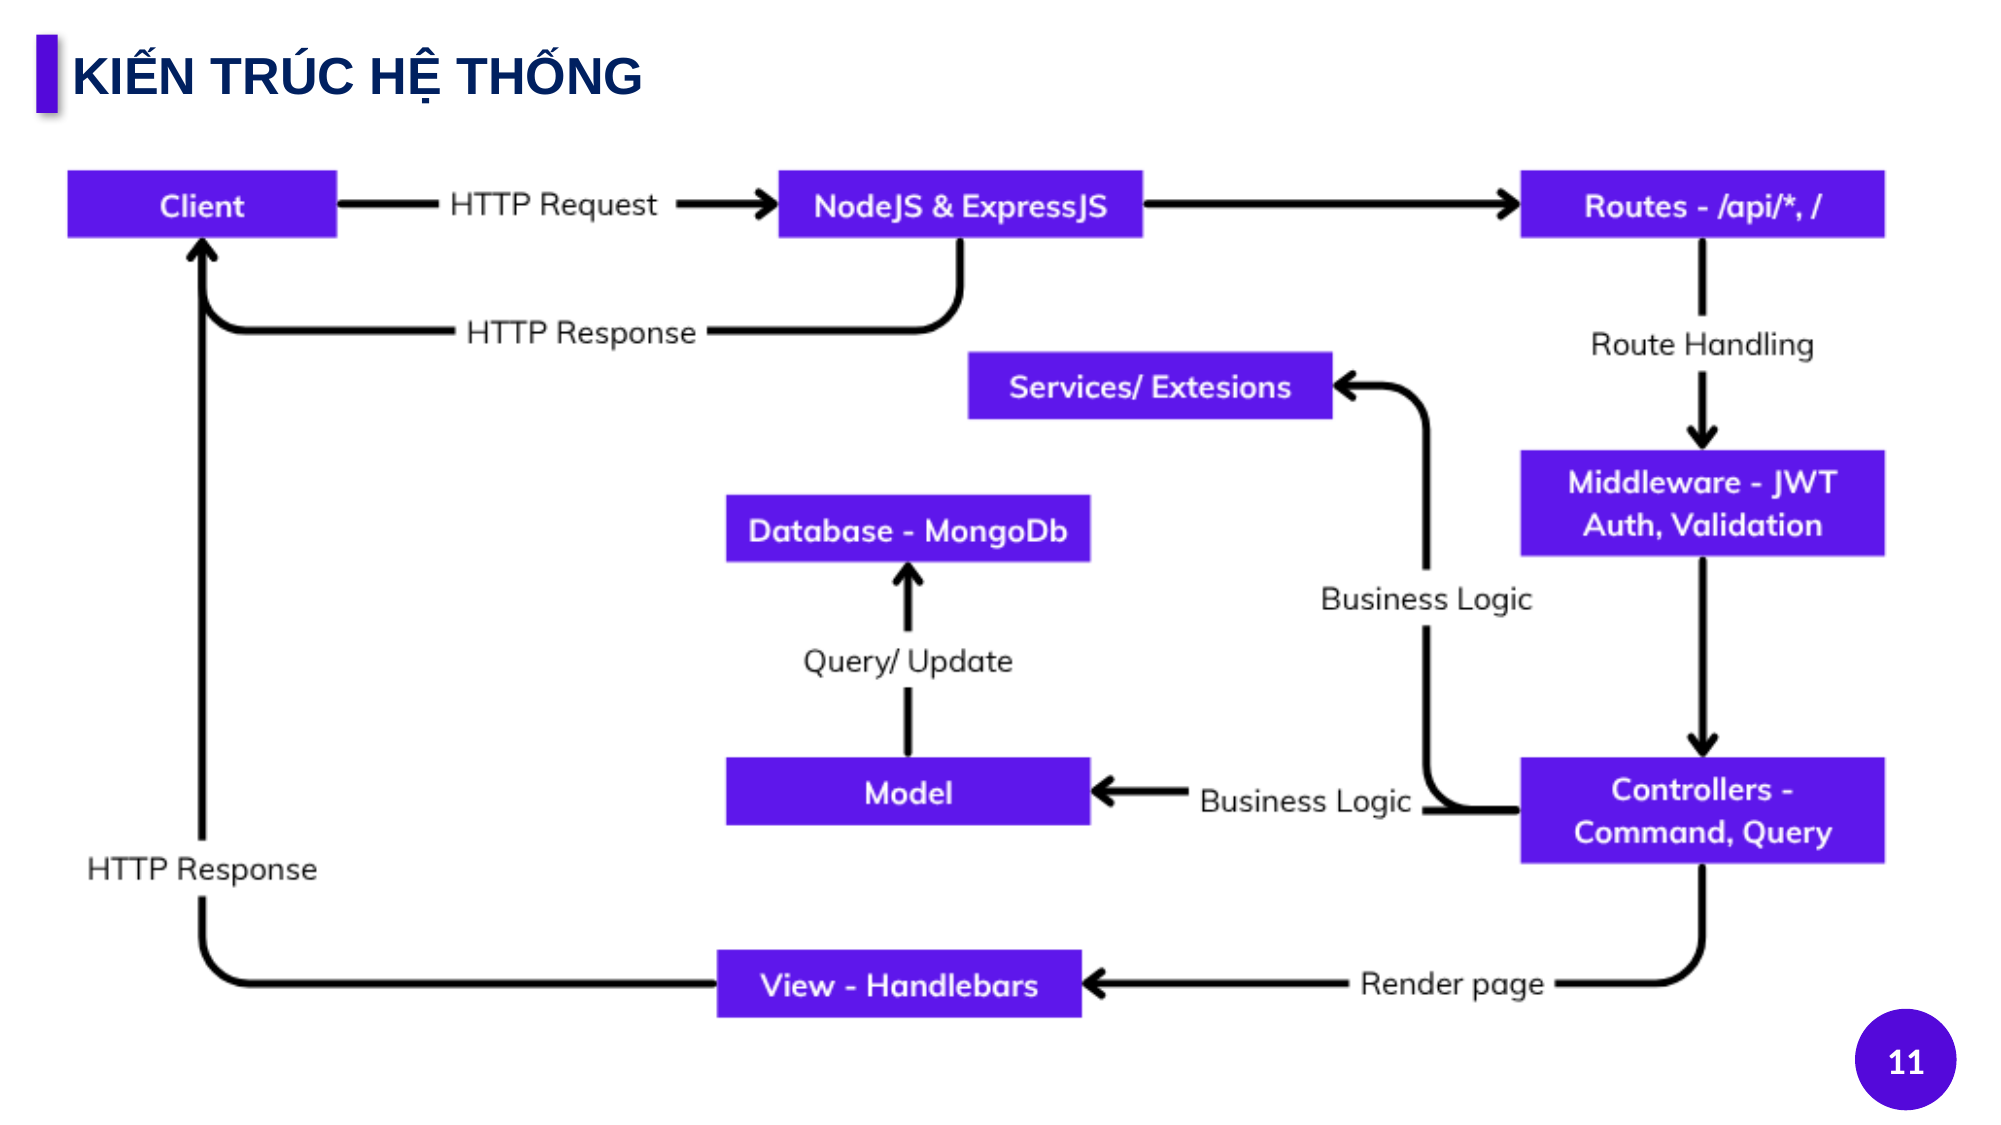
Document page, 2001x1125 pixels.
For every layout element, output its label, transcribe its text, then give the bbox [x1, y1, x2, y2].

text_box KIẾN TRÚC HỆ THỐNG [64, 34, 682, 112]
picture [36, 125, 1929, 1062]
text_box [35, 34, 59, 114]
text_box 11 [1854, 1013, 1958, 1112]
